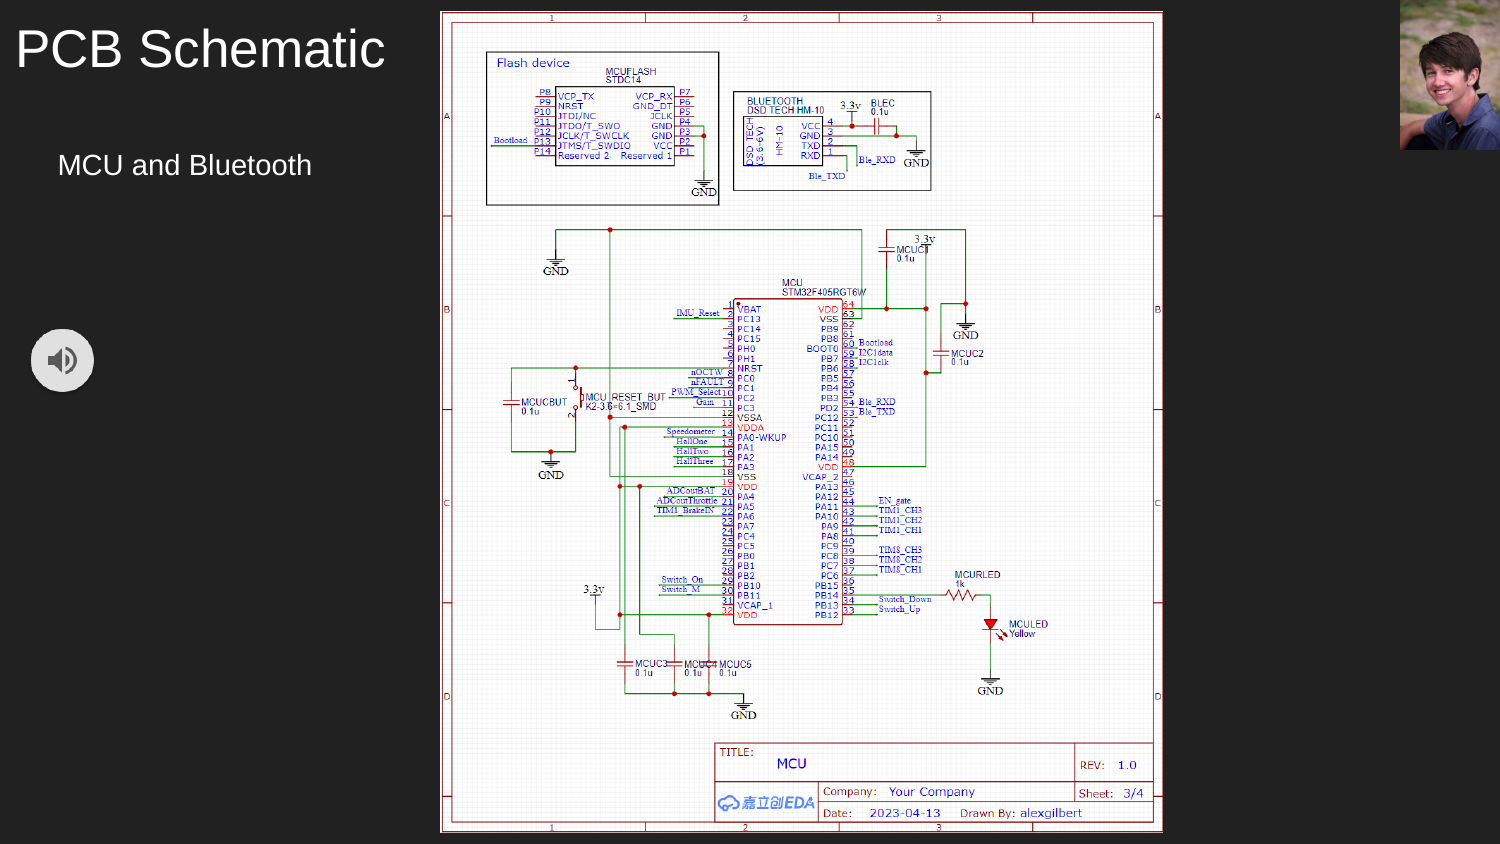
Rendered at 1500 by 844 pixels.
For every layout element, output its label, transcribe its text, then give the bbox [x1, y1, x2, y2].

text_box MCU and Bluetooth [42, 131, 368, 197]
picture [24, 322, 101, 398]
picture [1400, 0, 1500, 150]
title PCB Schematic [0, 0, 1398, 94]
picture [440, 11, 1163, 833]
